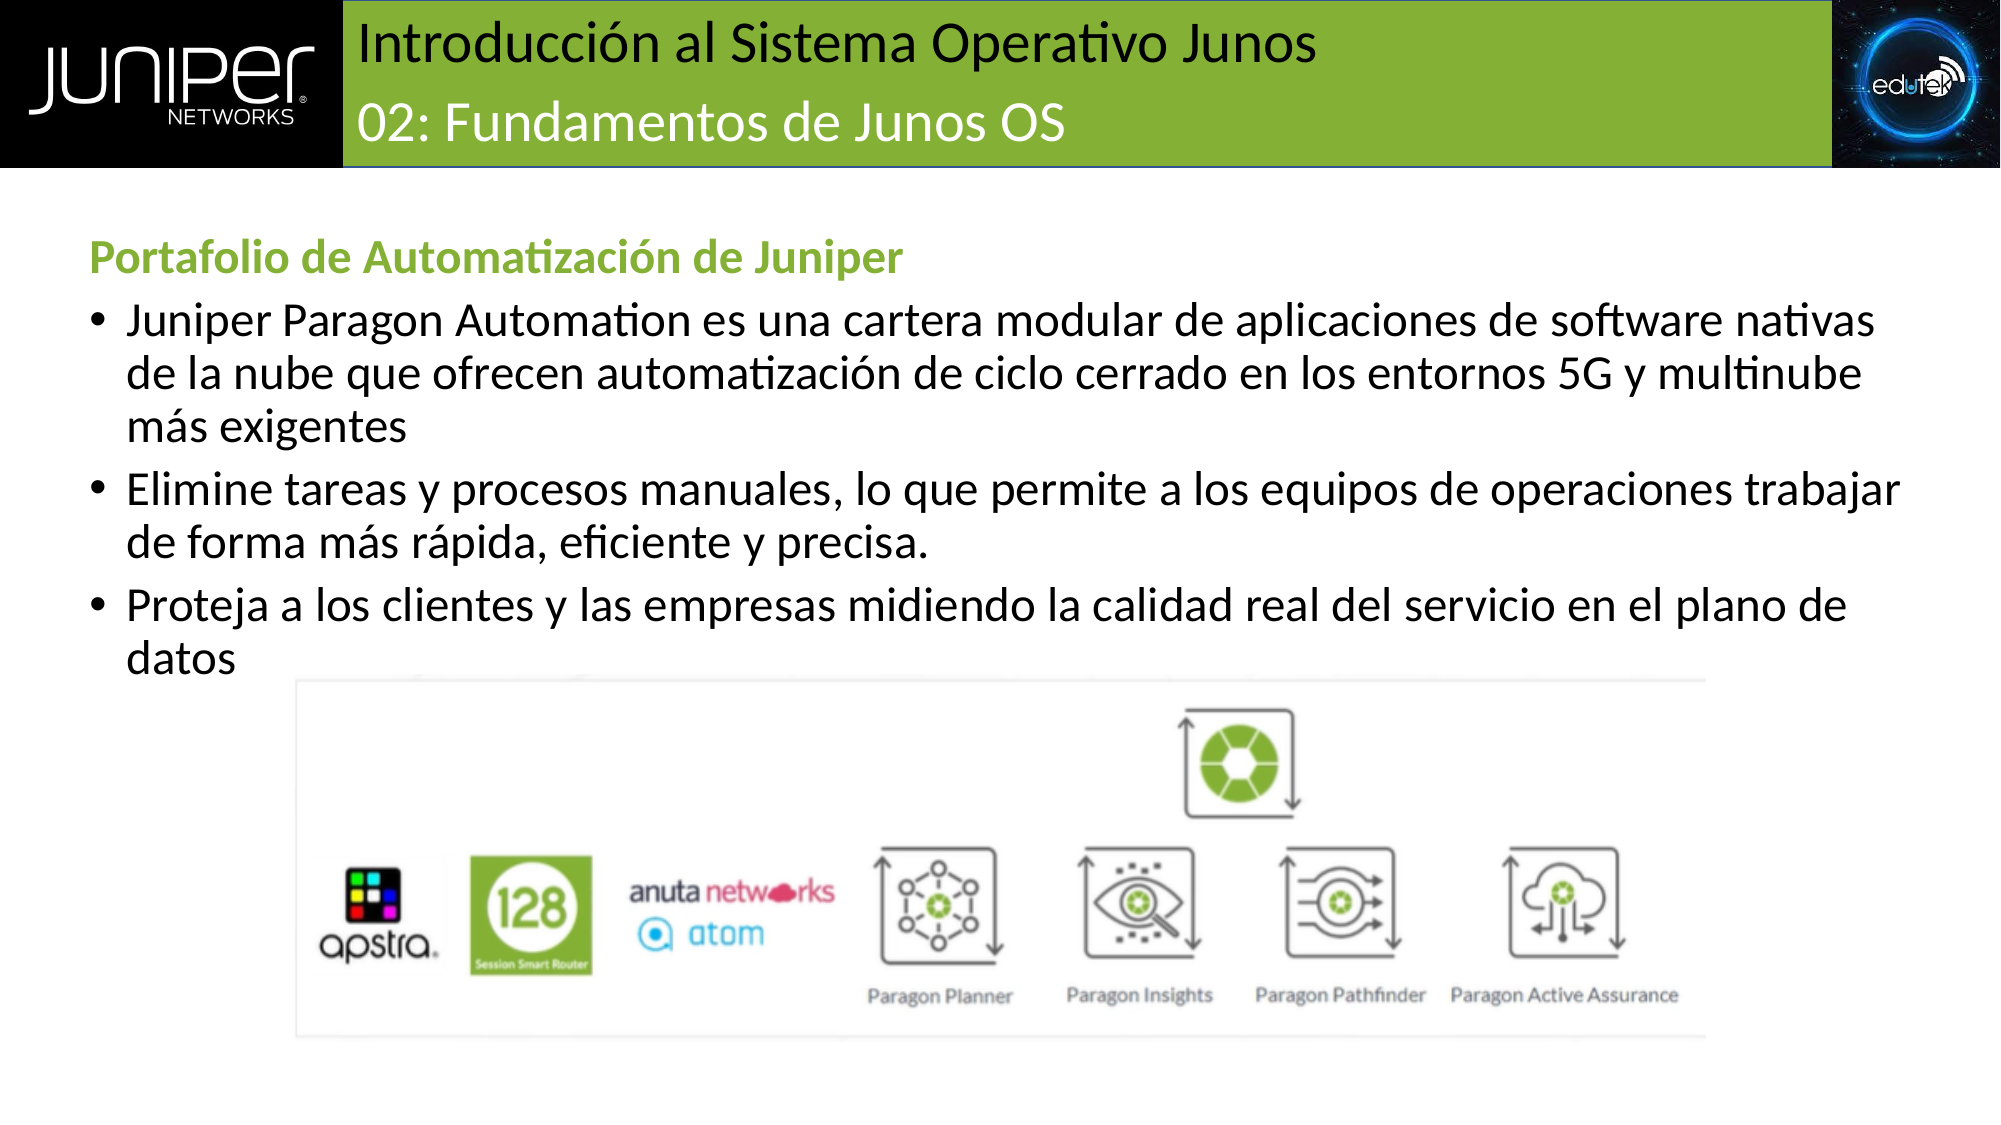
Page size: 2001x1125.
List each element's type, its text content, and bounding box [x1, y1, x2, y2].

list 02: Fundamentos de Junos OS [342, 83, 1606, 168]
title Introducción al Sistema Operativo Junos [342, 3, 2000, 84]
picture [1832, 84, 2000, 168]
list Portafolio de Automatización de Juniper Juniper Paragon Automation es una cartera modular de aplicaciones de software nativas de la nube que ofrecen automatización de ciclo cerrado en los entornos 5G y multinube más exigentes Elimine tareas y procesos manuales, lo que permite a los equipos de operaciones trabajar de forma más rápida, eficiente y precisa. Proteja a los clientes y las empresas midiendo la calidad real del servicio en el plano de datos [74, 224, 1926, 695]
picture [0, 0, 343, 168]
picture [294, 674, 1706, 1042]
